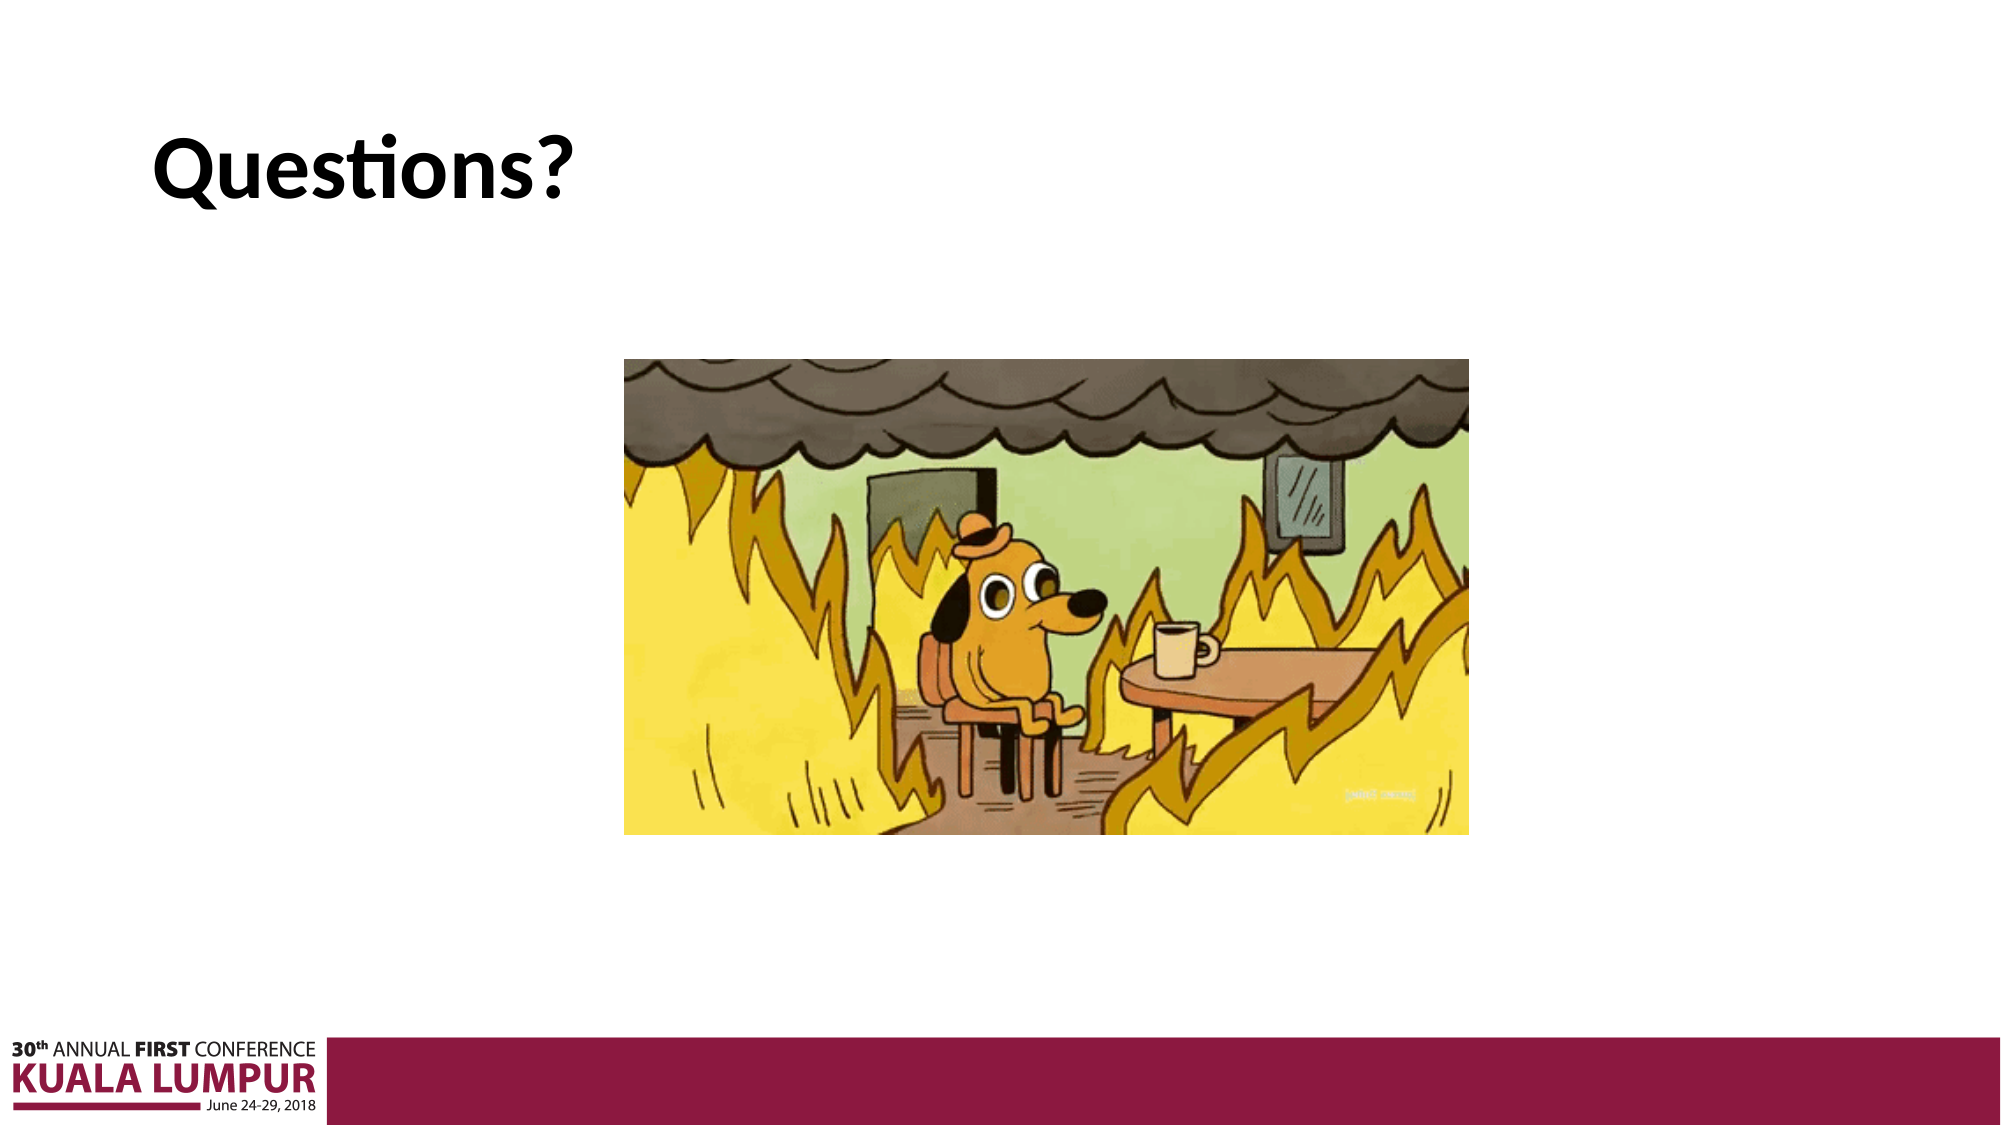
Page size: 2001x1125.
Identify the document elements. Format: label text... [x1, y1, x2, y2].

picture [0, 0, 2001, 1125]
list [624, 359, 1469, 835]
title Questions? [137, 59, 1863, 278]
